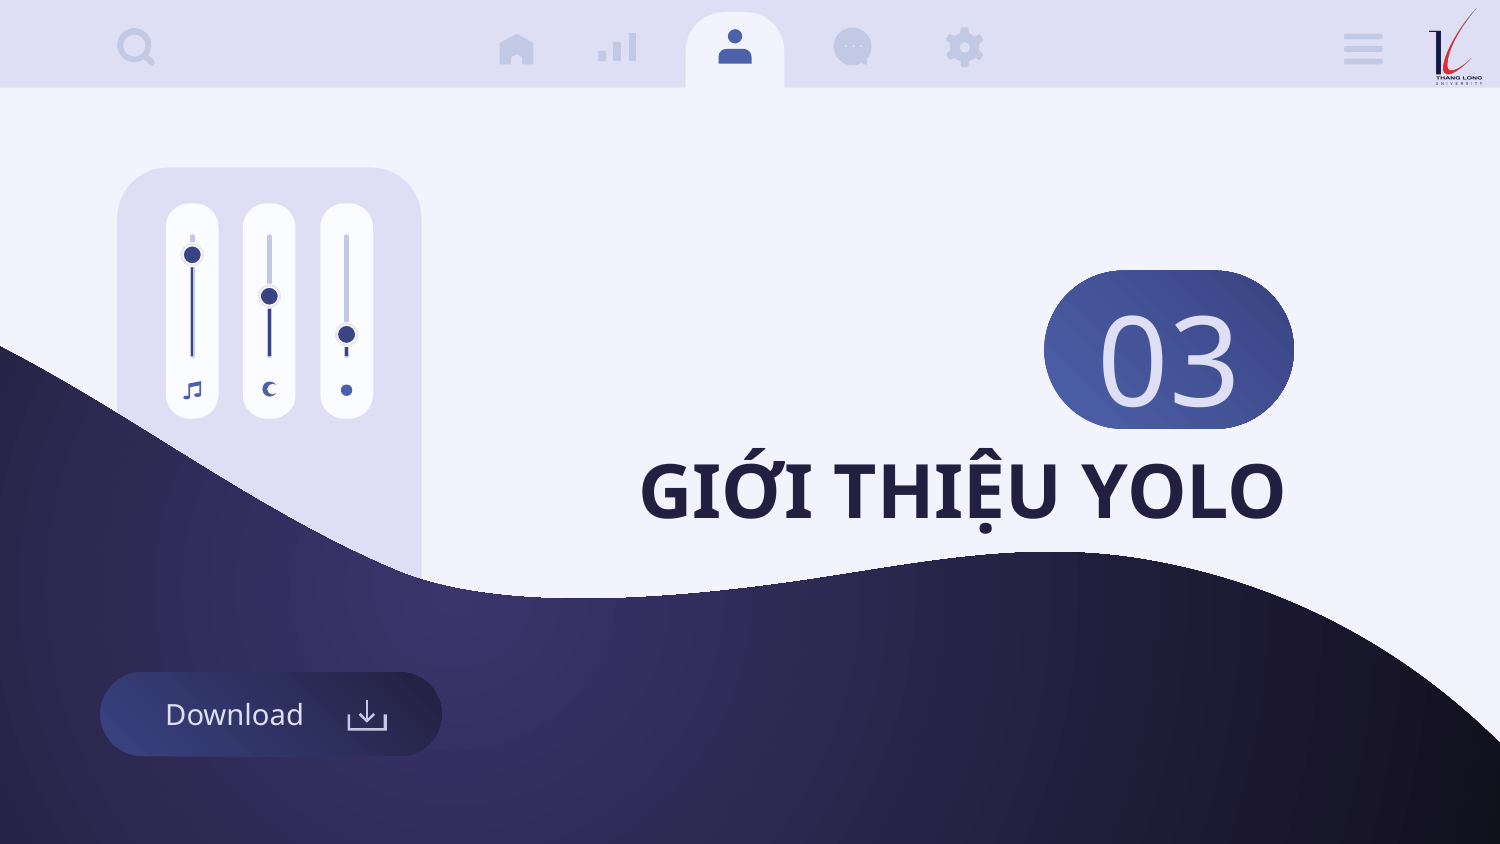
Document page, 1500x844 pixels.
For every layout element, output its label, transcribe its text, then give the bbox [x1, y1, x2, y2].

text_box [334, 321, 360, 347]
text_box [179, 242, 205, 268]
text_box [100, 672, 442, 757]
text_box [242, 203, 296, 419]
picture [1429, 8, 1482, 85]
title GIỚI THIỆU YOLO [534, 428, 1304, 554]
text_box [1044, 270, 1294, 413]
text_box [320, 203, 374, 419]
title 03 [1075, 287, 1263, 426]
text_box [256, 283, 282, 309]
text_box [340, 384, 353, 396]
text_box [183, 381, 202, 400]
text_box [165, 203, 219, 419]
text_box [262, 381, 277, 397]
